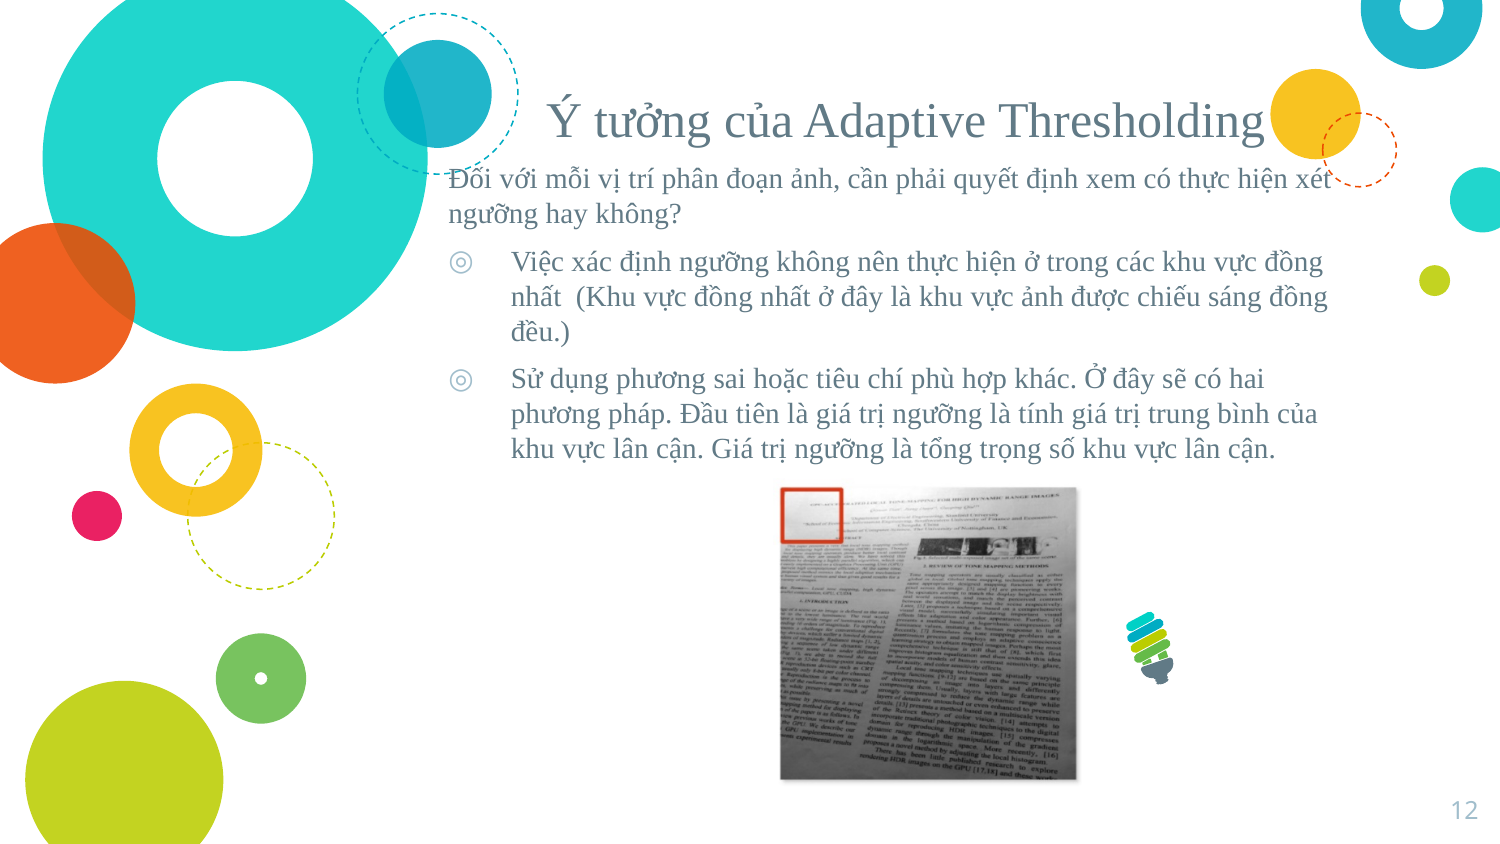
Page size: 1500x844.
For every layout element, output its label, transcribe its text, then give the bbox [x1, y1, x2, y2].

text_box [1131, 612, 1172, 686]
picture [773, 478, 1082, 787]
list Đối với mỗi vị trí phân đoạn ảnh, cần phải quyết định xem có thực hiện xét ngưỡng hay không? Việc xác định ngưỡng không nên thực hiện ở trong các khu vực đồng nhất (Khu vực đồng nhất ở đây là khu vực ảnh được chiếu sáng đồng đều.) Sử dụng phương sai hoặc tiêu chí phù hợp khác. Ở đây sẽ có hai phương pháp. Đầu tiên là giá trị ngưỡng là tính giá trị trung bình của khu vực lân cận. Giá trị ngưỡng là tổng trọng số khu vực lân cận. [420, 144, 1378, 508]
slide_number 12 [1416, 779, 1494, 844]
title Ý tưởng của Adaptive Thresholding [531, 57, 1397, 163]
